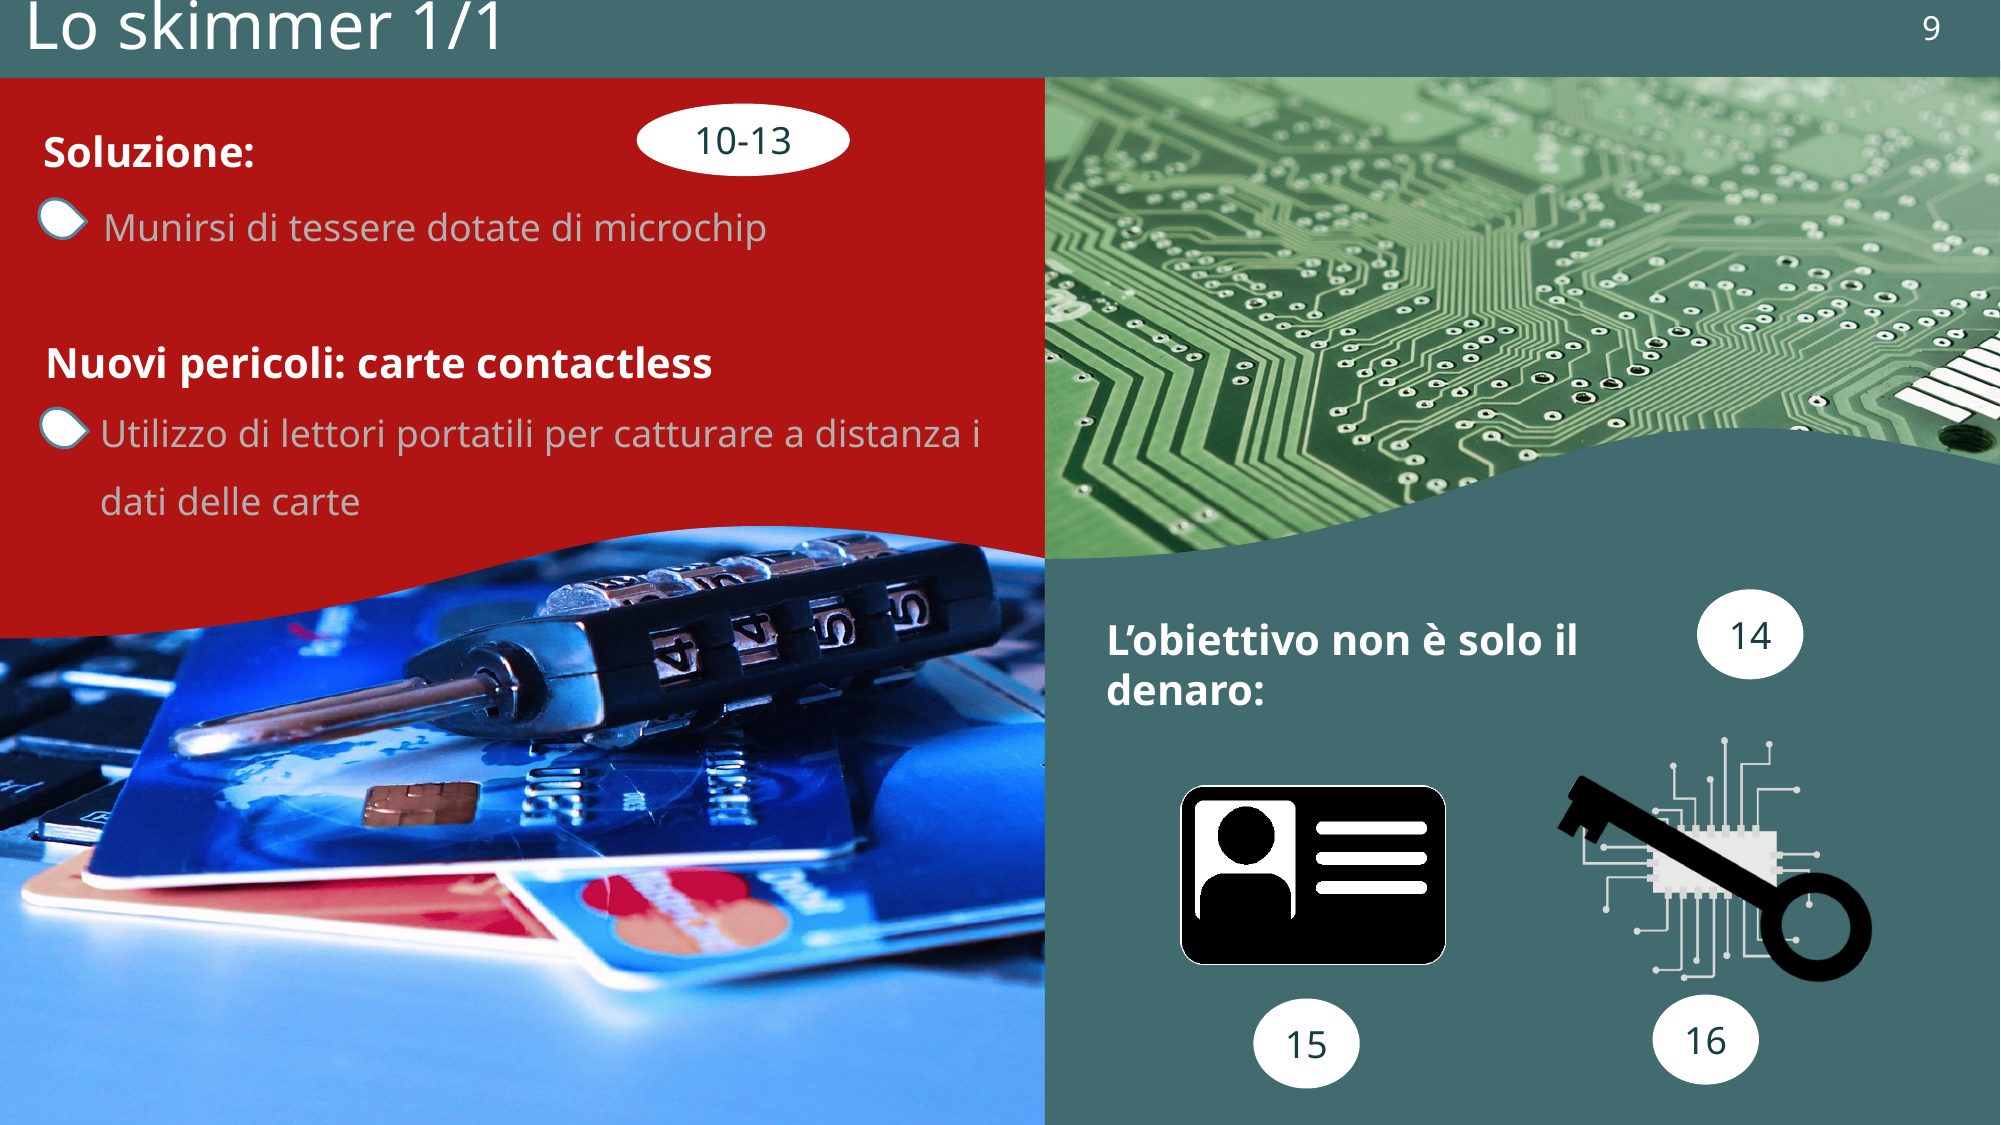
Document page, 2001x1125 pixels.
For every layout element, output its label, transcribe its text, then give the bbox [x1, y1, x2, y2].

text_box [1043, 75, 2000, 558]
text_box [39, 406, 83, 450]
text_box 10-13 [635, 102, 852, 178]
text_box Soluzione: [29, 117, 887, 183]
text_box 16 [1651, 1047, 1760, 1087]
text_box 9 [1907, 0, 1990, 55]
text_box [2, 0, 2000, 80]
picture [1531, 701, 1906, 1039]
list Lo skimmer 1/1 [10, 0, 1896, 31]
text_box Nuovi pericoli: carte contactless [30, 329, 889, 395]
text_box [0, 530, 1043, 1125]
text_box Utilizzo di lettori portatili per catturare a distanza i dati delle carte [83, 390, 1003, 560]
picture [1179, 785, 1446, 966]
text_box [1043, 426, 2000, 1125]
text_box L’obiettivo non è solo il denaro: [1091, 606, 1702, 721]
text_box 14 [1695, 587, 1805, 681]
text_box [37, 197, 88, 240]
text_box 15 [1251, 996, 1362, 1091]
text_box Munirsi di tessere dotate di microchip [86, 150, 1005, 320]
